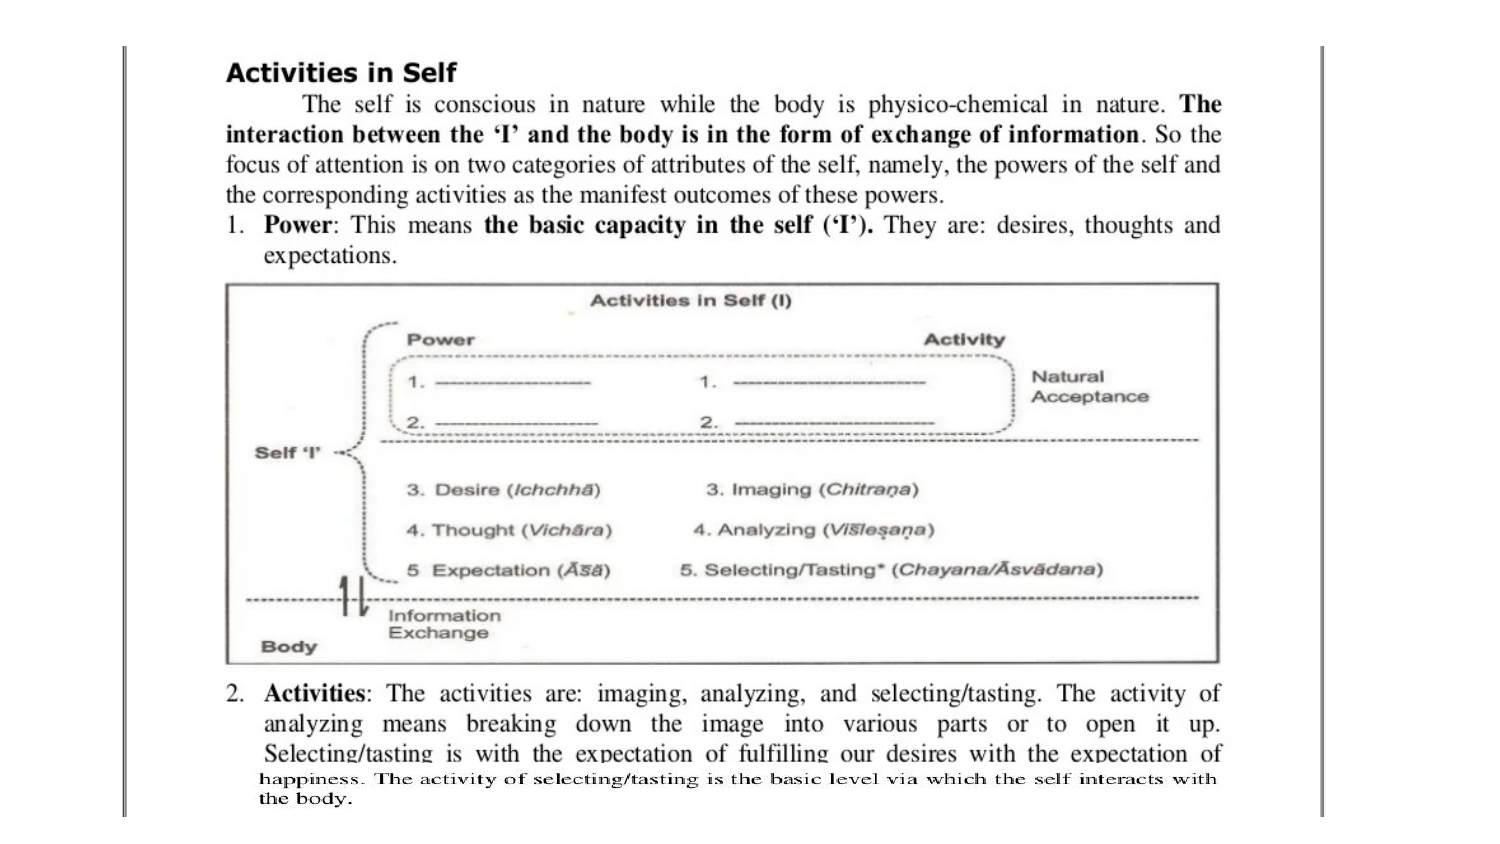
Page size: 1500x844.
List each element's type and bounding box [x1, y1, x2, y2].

picture [71, 46, 1375, 818]
